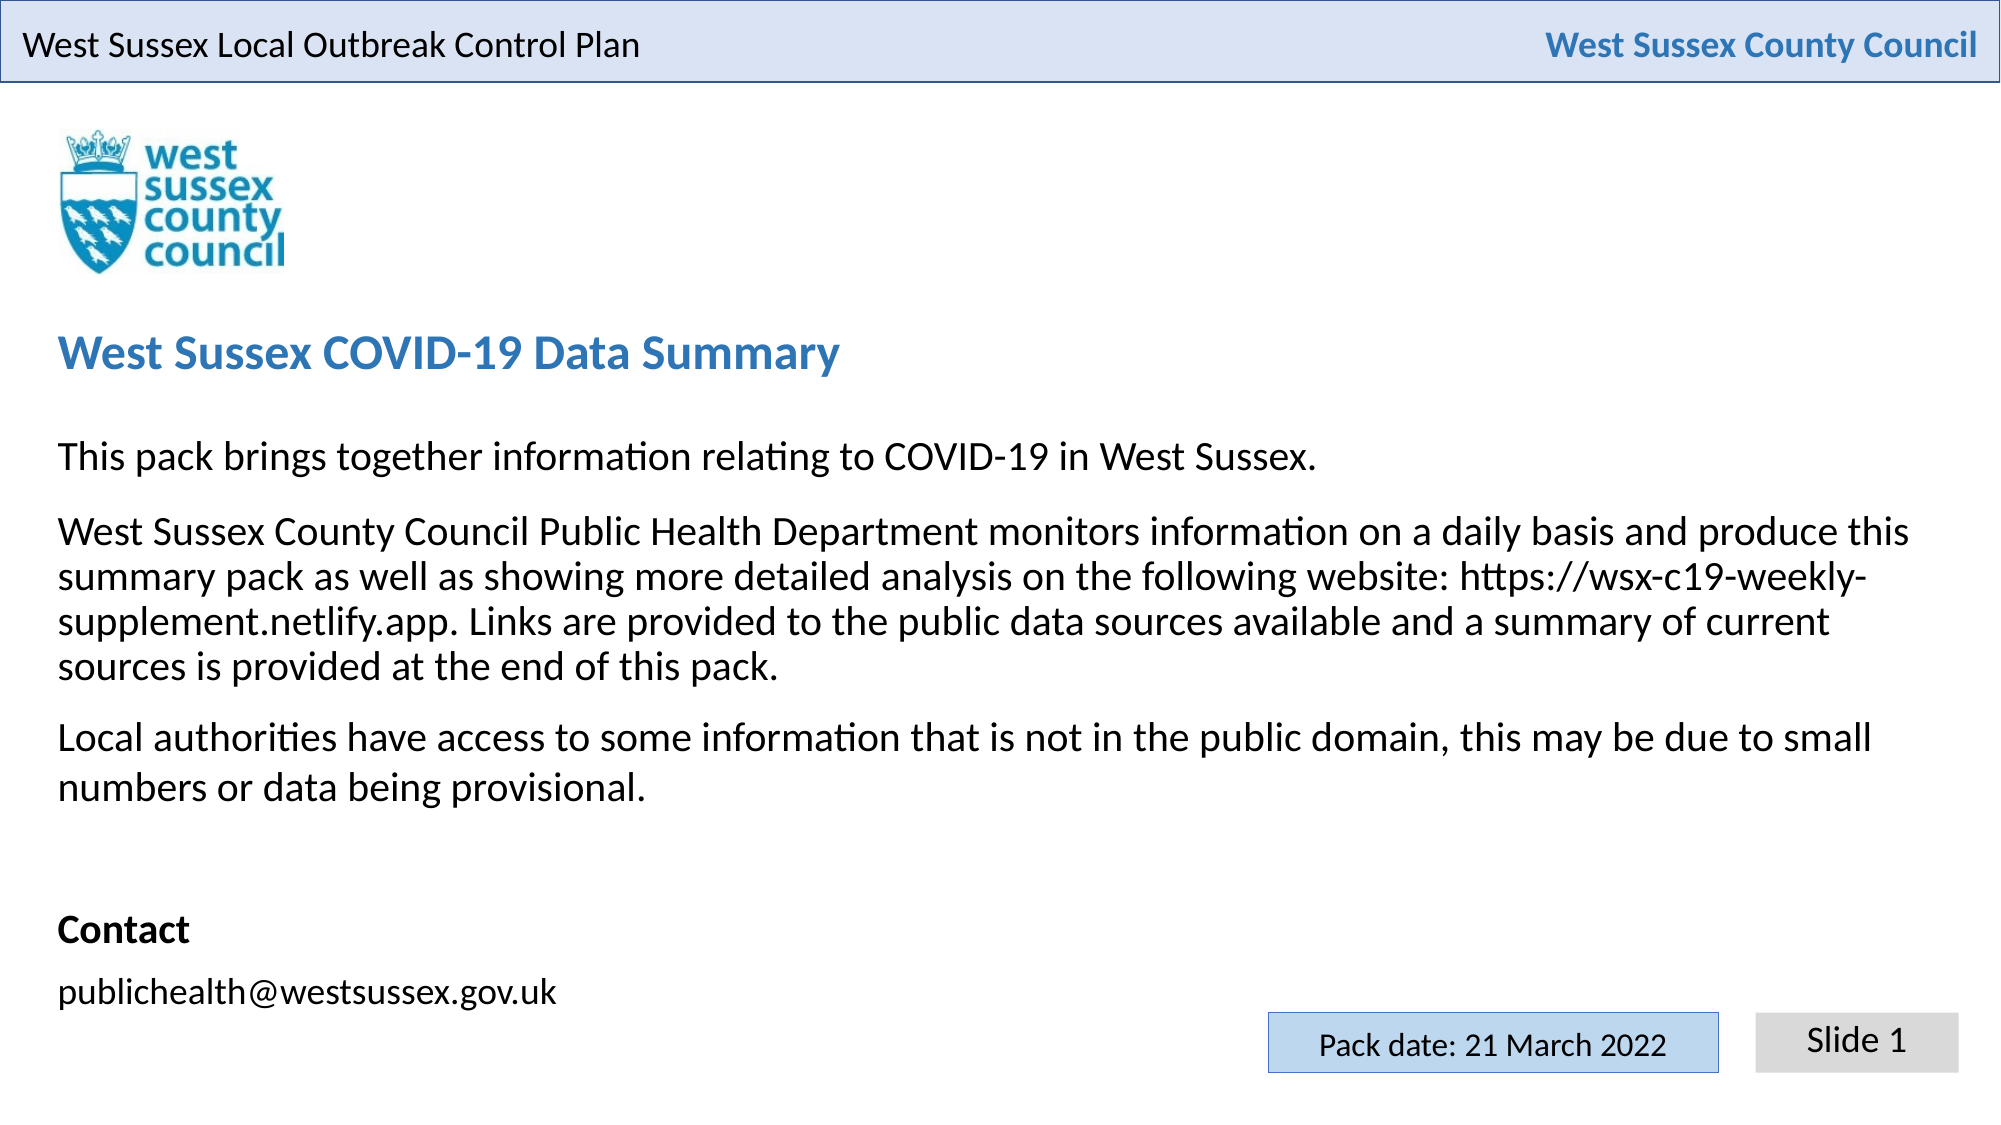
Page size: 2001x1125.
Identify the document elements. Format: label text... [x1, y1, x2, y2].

picture [59, 129, 284, 276]
list publichealth@westsussex.gov.uk [42, 964, 603, 1020]
list Contact [42, 900, 496, 964]
list West Sussex COVID-19 Data Summary [42, 318, 1128, 394]
list This pack brings together information relating to COVID-19 in West Sussex. West Sussex County Council Public Health Department monitors information on a daily basis and produce this summary pack as well as showing more detailed analysis on the following website: https://wsx-c19-weekly-supplement.netlify.app. Links are provided to the public data sources available and a summary of current sources is provided at the end of this pack. Local authorities have access to some information that is not in the public domain, this may be due to small numbers or data being provisional. [42, 427, 1928, 817]
list Slide 1 [1755, 1012, 1959, 1073]
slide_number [1268, 1012, 1719, 1073]
